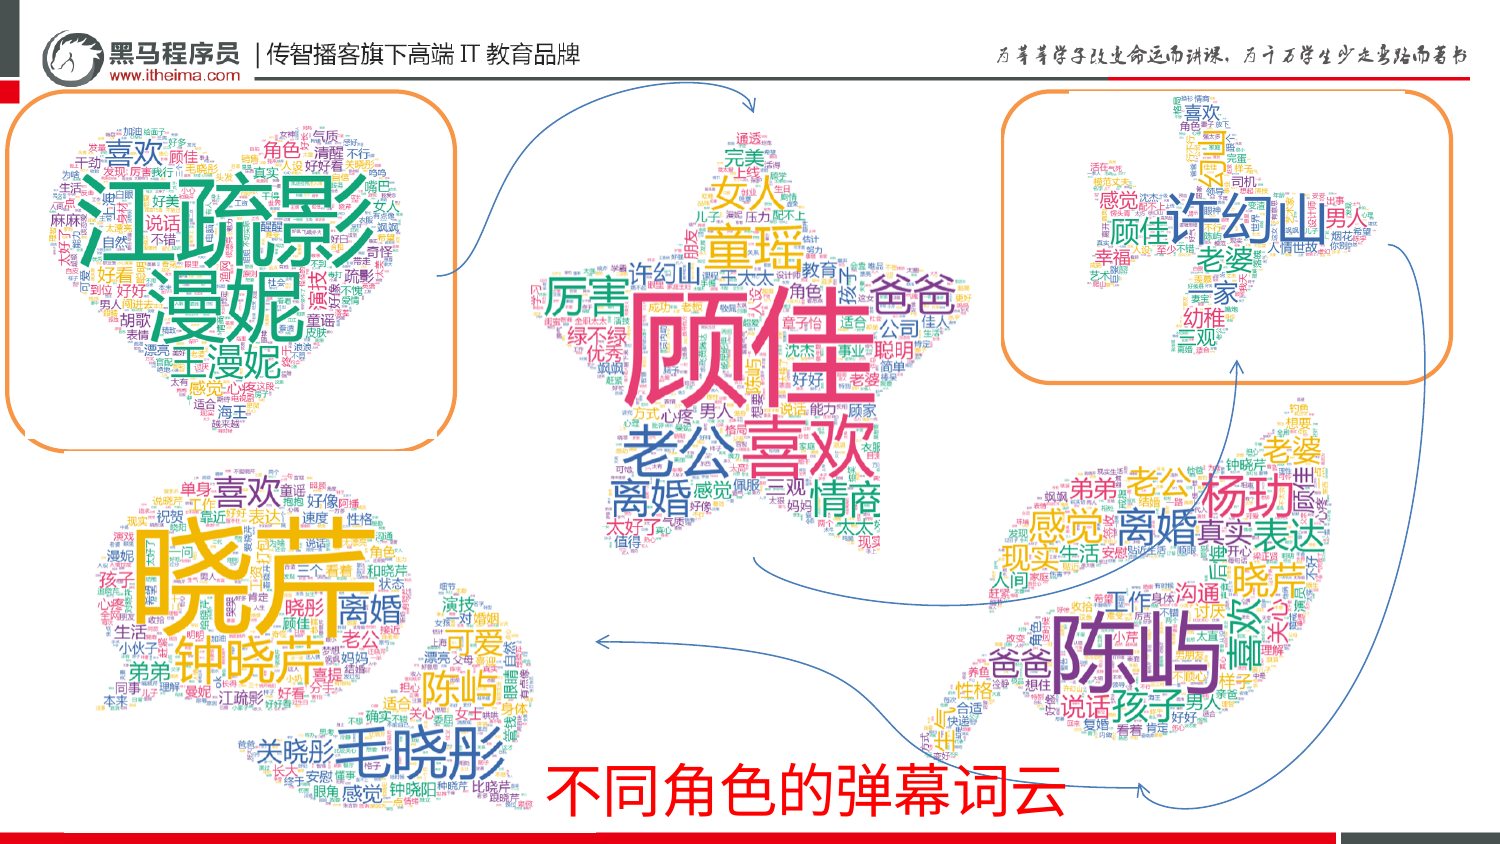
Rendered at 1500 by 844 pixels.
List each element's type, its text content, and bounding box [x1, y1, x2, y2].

text_box [39, 447, 423, 453]
text_box [443, 285, 458, 431]
text_box [1403, 89, 1454, 380]
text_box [436, 112, 755, 277]
picture [1069, 91, 1405, 360]
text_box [594, 641, 1140, 789]
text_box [994, 388, 1500, 639]
text_box [1099, 368, 1235, 386]
text_box 不同角色的弹幕词云 [599, 795, 1139, 832]
text_box [1006, 89, 1070, 215]
picture [1237, 381, 1424, 388]
picture [0, 0, 1500, 844]
text_box [5, 89, 443, 432]
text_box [896, 216, 1095, 640]
text_box [1237, 268, 1424, 386]
